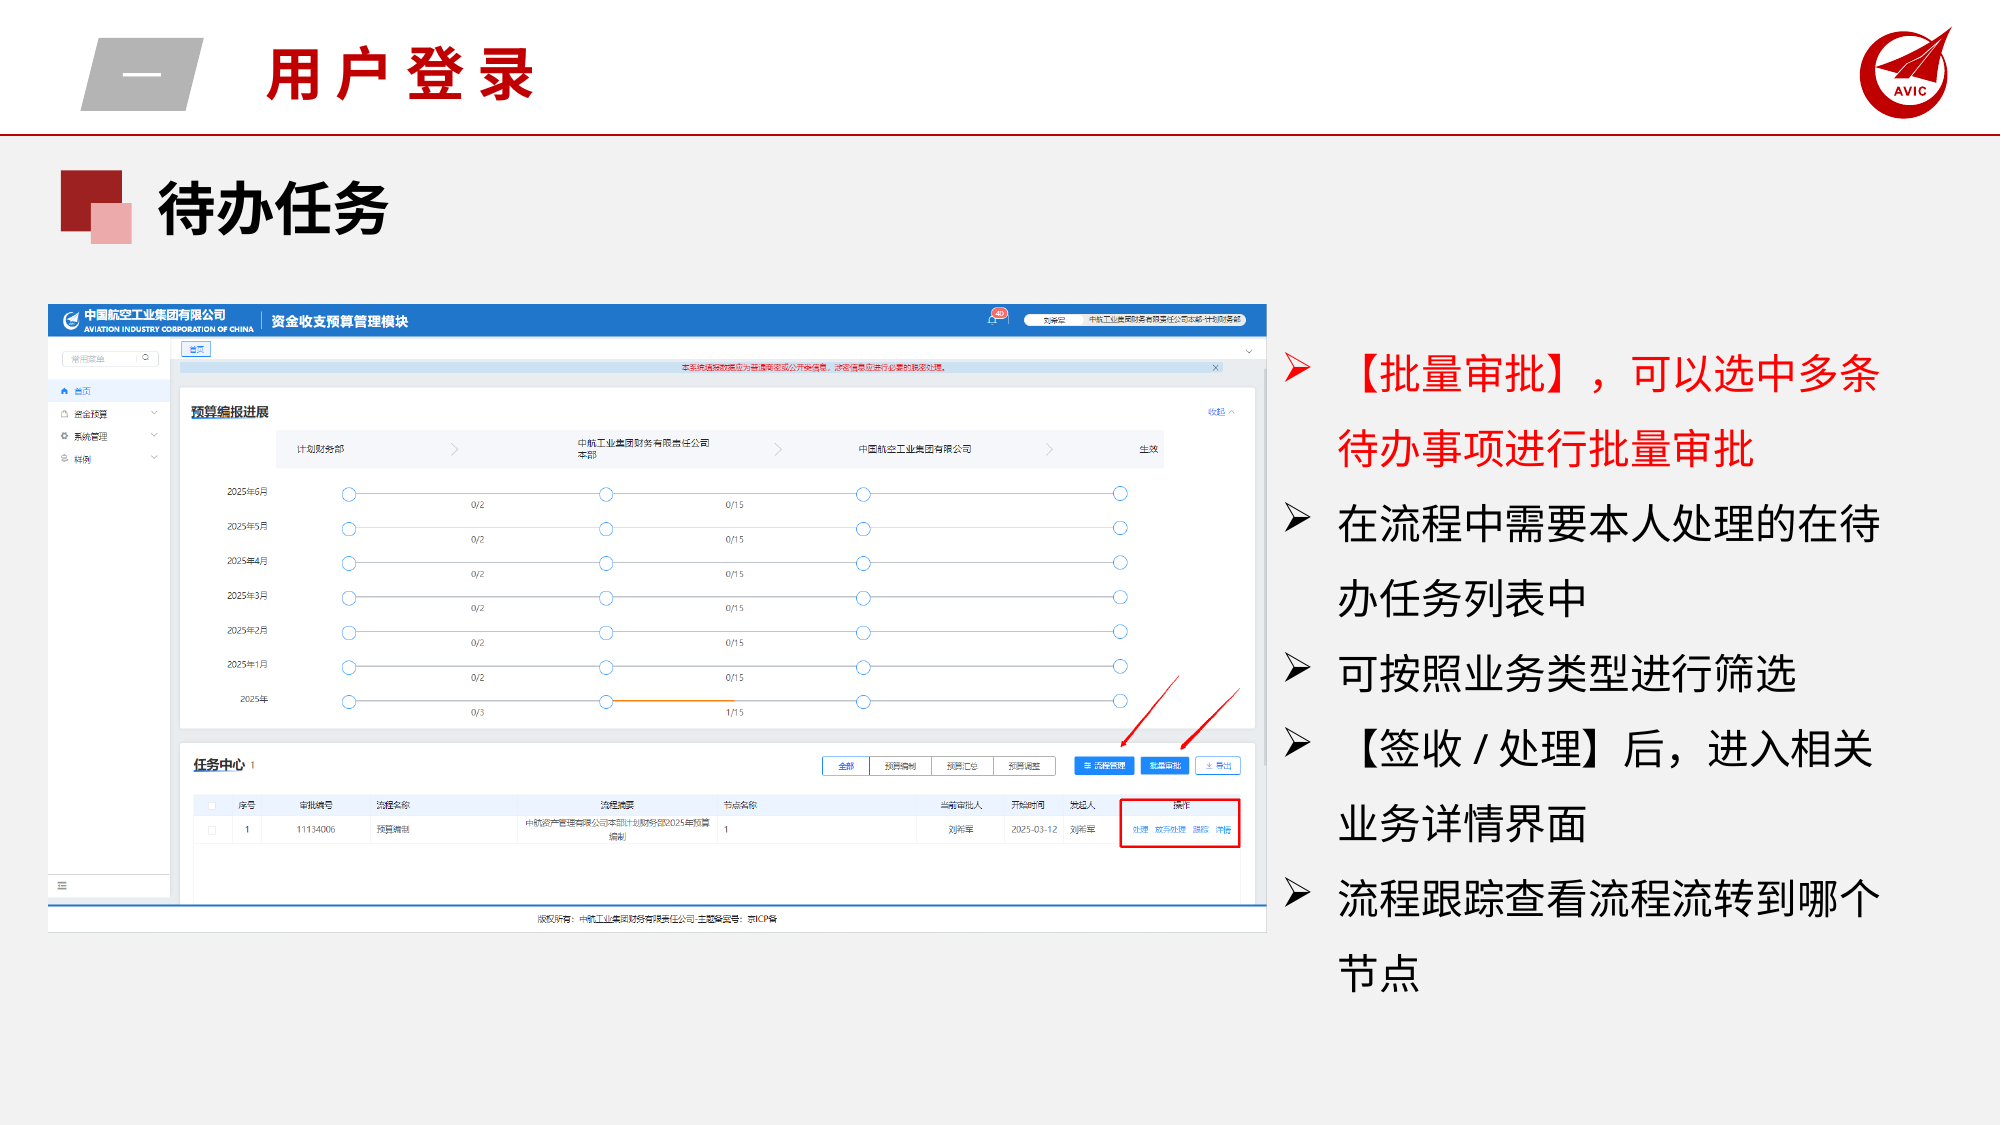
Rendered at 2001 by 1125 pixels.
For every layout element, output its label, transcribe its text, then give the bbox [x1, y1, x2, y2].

text_box 用户登录 [250, 37, 1515, 116]
picture [48, 304, 1267, 933]
text_box 【批量审批】，可以选中多条待办事项进行批量审批 在流程中需要本人处理的在待办任务列表中 可按照业务类型进行筛选 【签收/处理】后，进入相关业务详情界面 流程跟踪查看流程流转到哪个节点 [1266, 315, 1908, 1006]
text_box 待办任务 [143, 164, 843, 250]
text_box [90, 202, 133, 245]
text_box 一 [79, 36, 206, 112]
text_box [60, 169, 123, 232]
